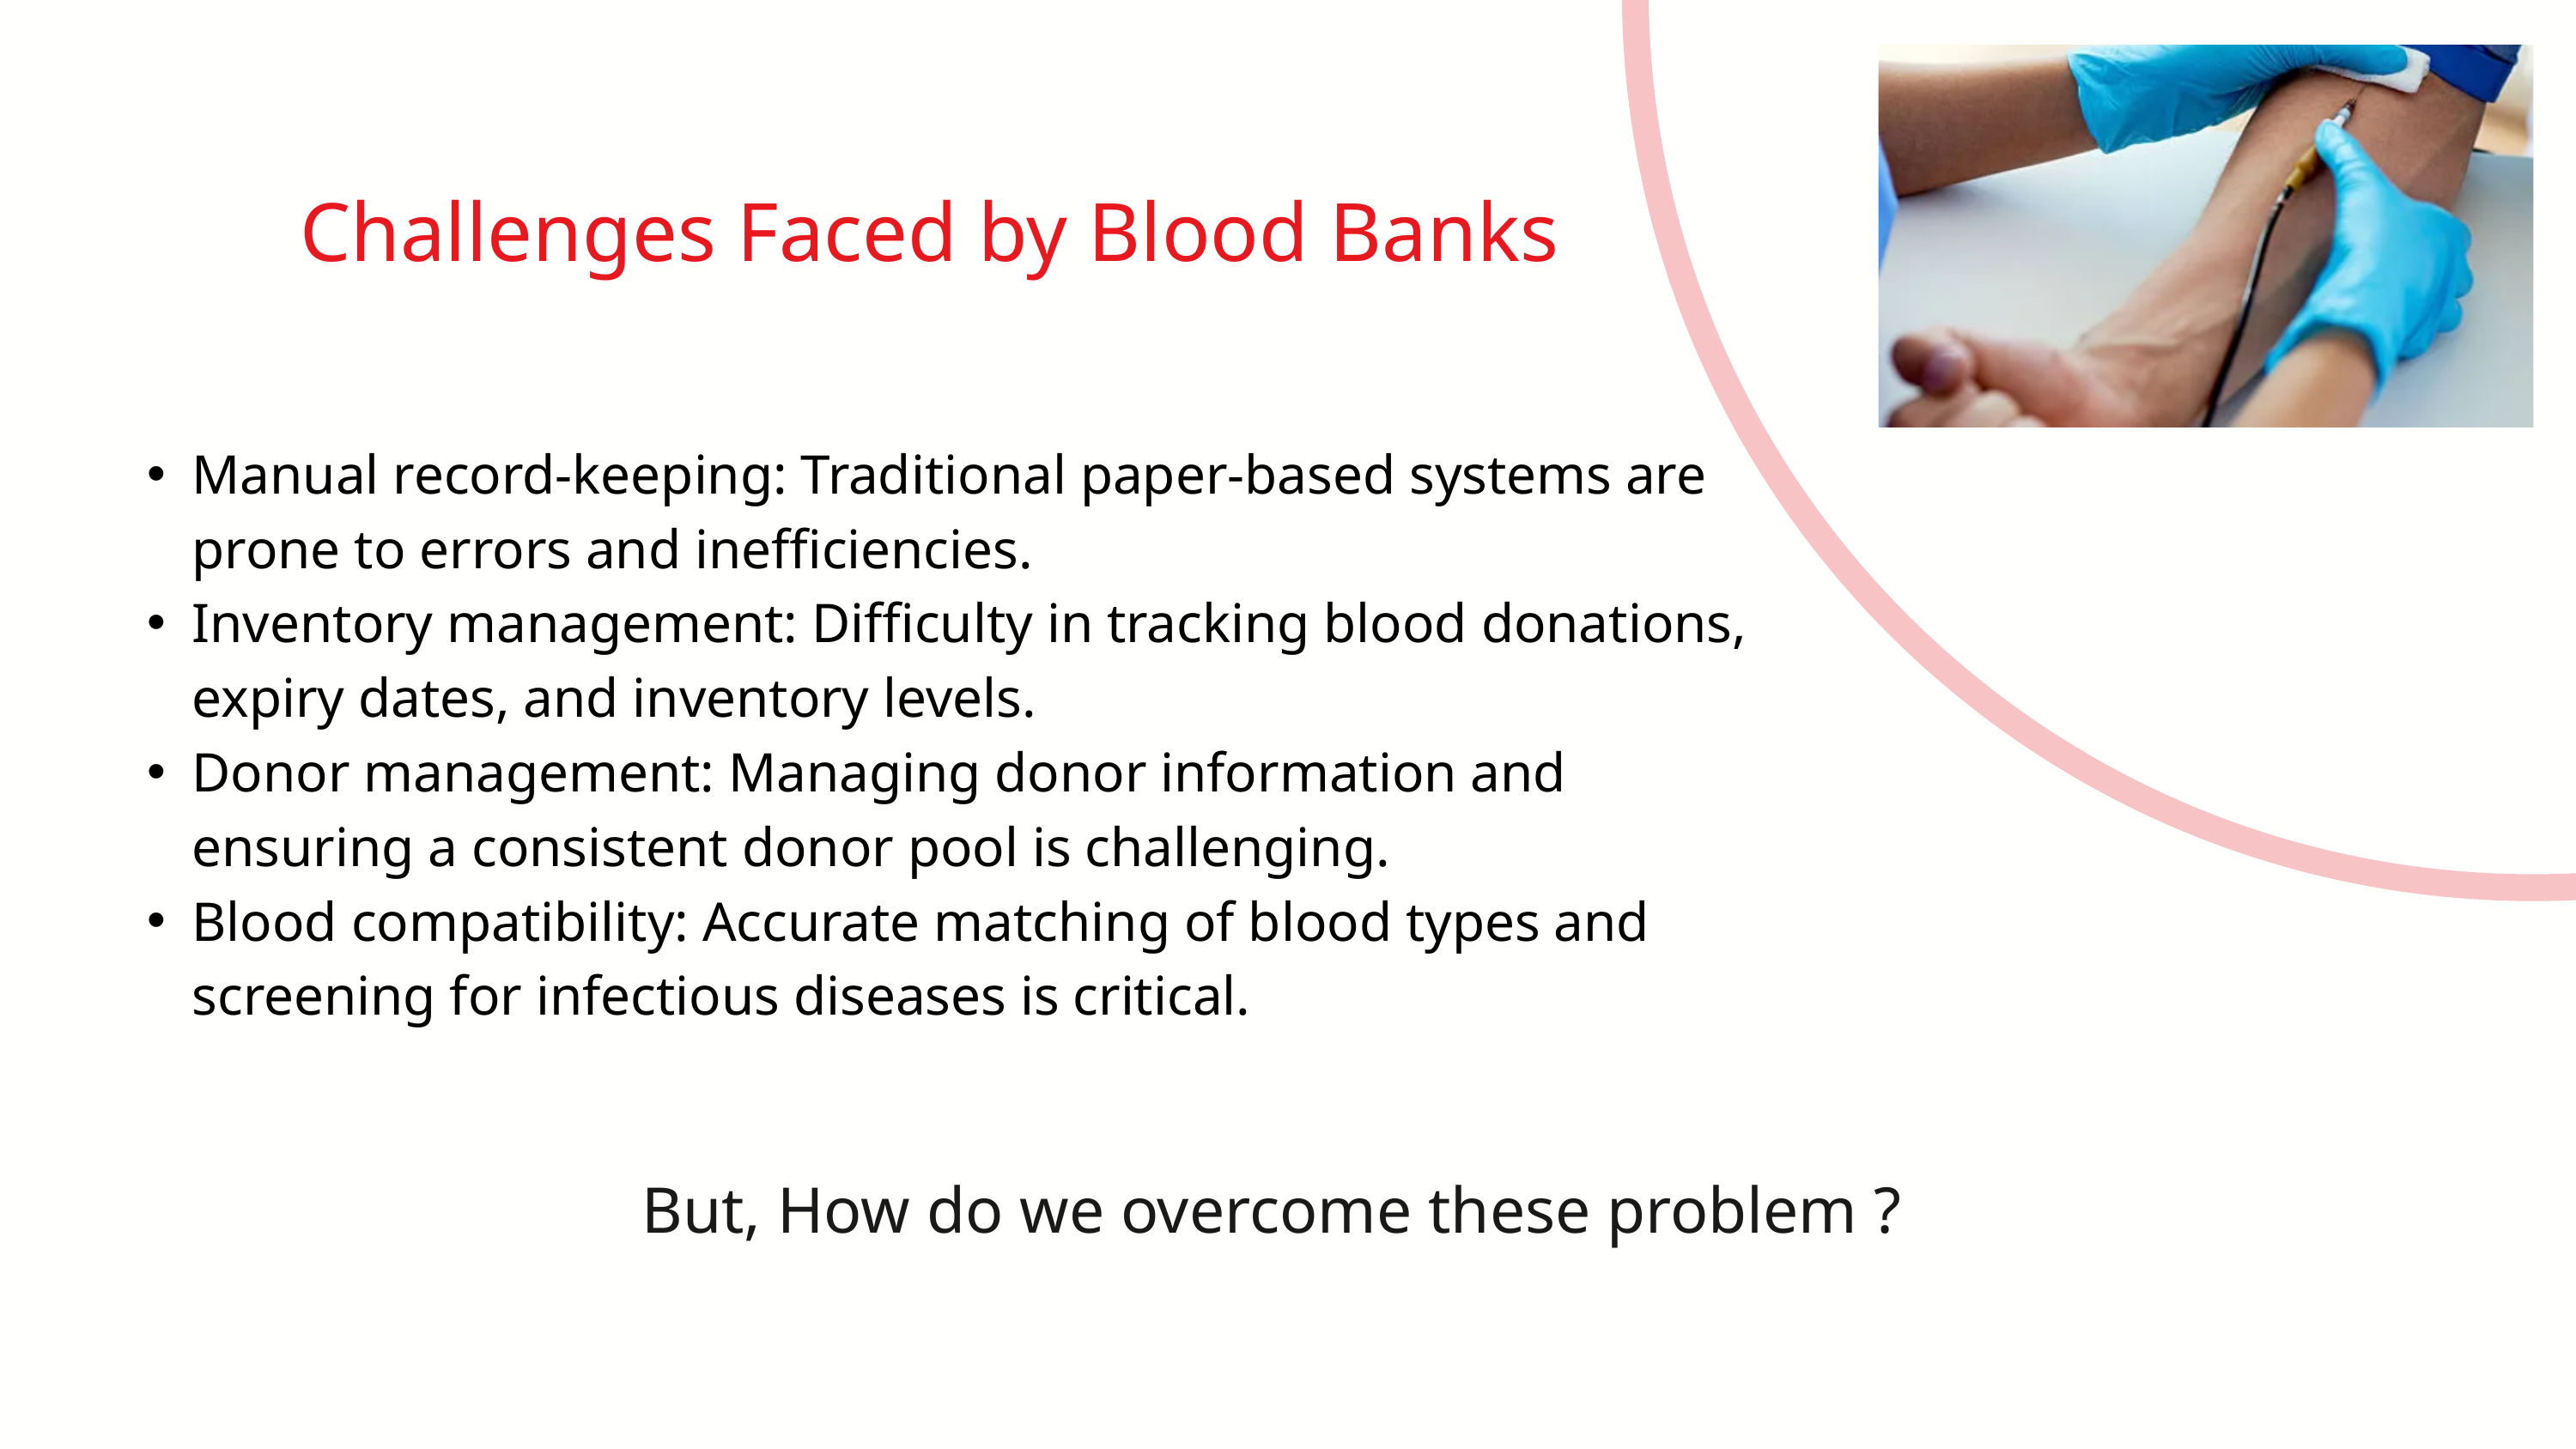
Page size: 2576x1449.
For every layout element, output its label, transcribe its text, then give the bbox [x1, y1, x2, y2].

text_box Manual record-keeping: Traditional paper-based systems are prone to errors and inefficiencies. Inventory management: Difficulty in tracking blood donations, expiry dates, and inventory levels. Donor management: Managing donor information and ensuring a consistent donor pool is challenging. Blood compatibility: Accurate matching of blood types and screening for infectious diseases is critical. [101, 430, 1798, 1027]
text_box Challenges Faced by Blood Banks [299, 164, 1560, 277]
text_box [1635, 0, 2576, 888]
text_box But, How do we overcome these problem ? [442, 1156, 2100, 1246]
